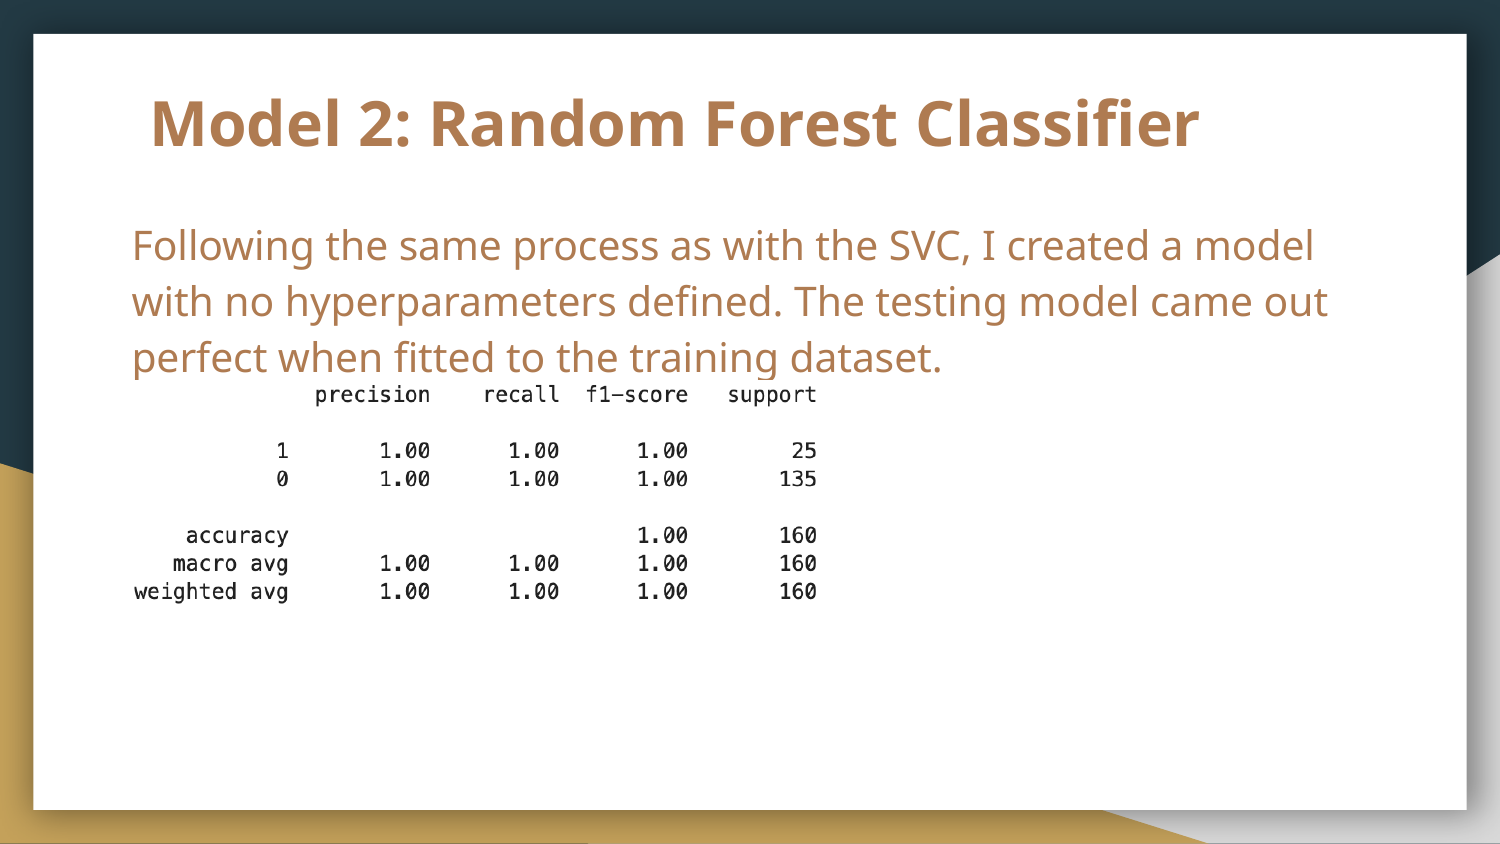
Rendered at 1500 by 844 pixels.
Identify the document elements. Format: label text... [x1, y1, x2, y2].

text_box Following the same process as with the SVC, I created a model with no hyperparameters defined. The testing model came out perfect when fitted to the training dataset. [116, 197, 1384, 773]
picture [116, 380, 830, 615]
text_box Model 2: Random Forest Classifier [134, 69, 1366, 197]
